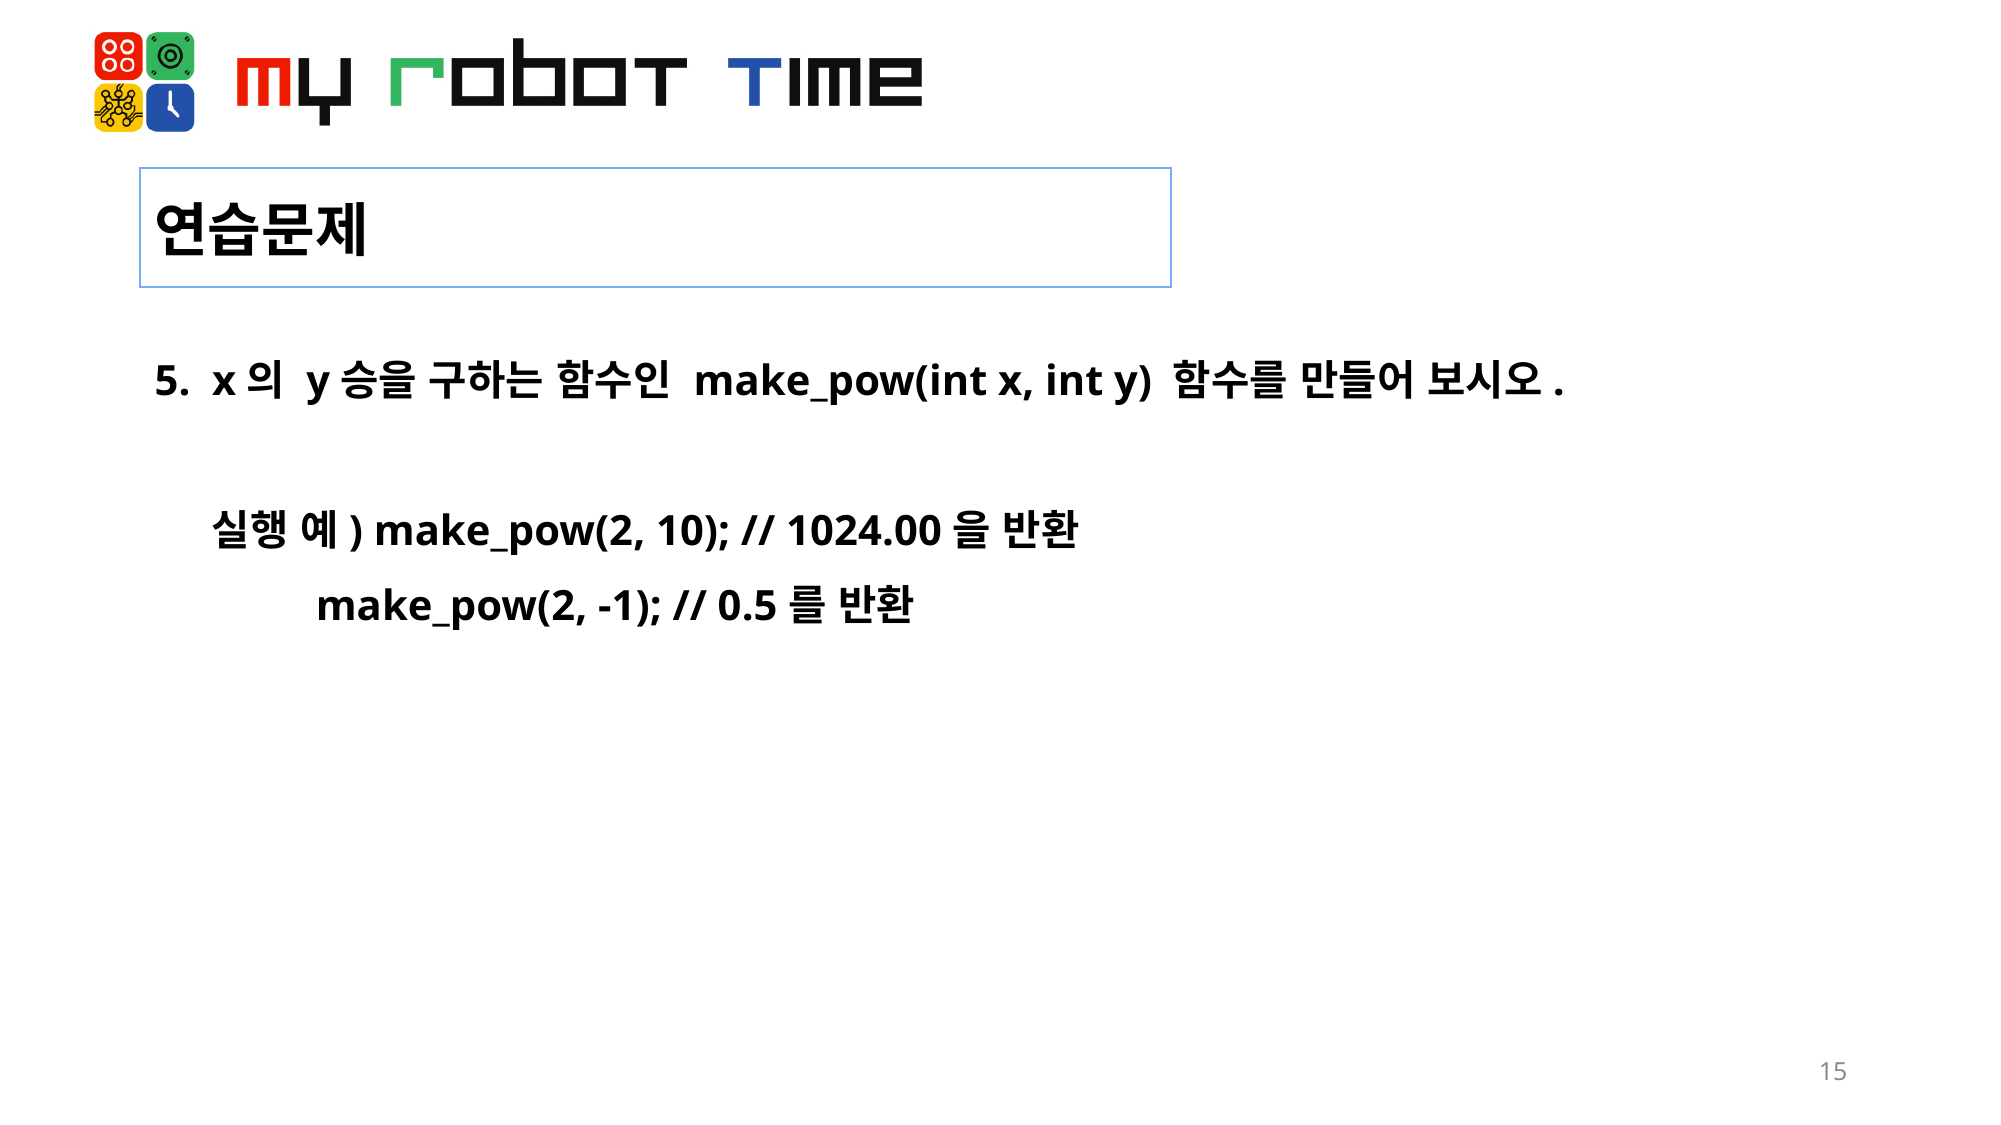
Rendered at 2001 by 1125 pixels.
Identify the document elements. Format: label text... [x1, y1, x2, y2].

slide_number 15 [1412, 1042, 1863, 1103]
text_box 5. x의 y승을 구하는 함수인 make_pow(int x, int y) 함수를 만들어 보시오. 실행 예) make_pow(2, 10); // 1024.00을 반환 make_pow(2, -1); // 0.5를 반환 [139, 321, 1867, 637]
text_box 연습문제 [139, 167, 1172, 288]
picture [0, 0, 1016, 166]
